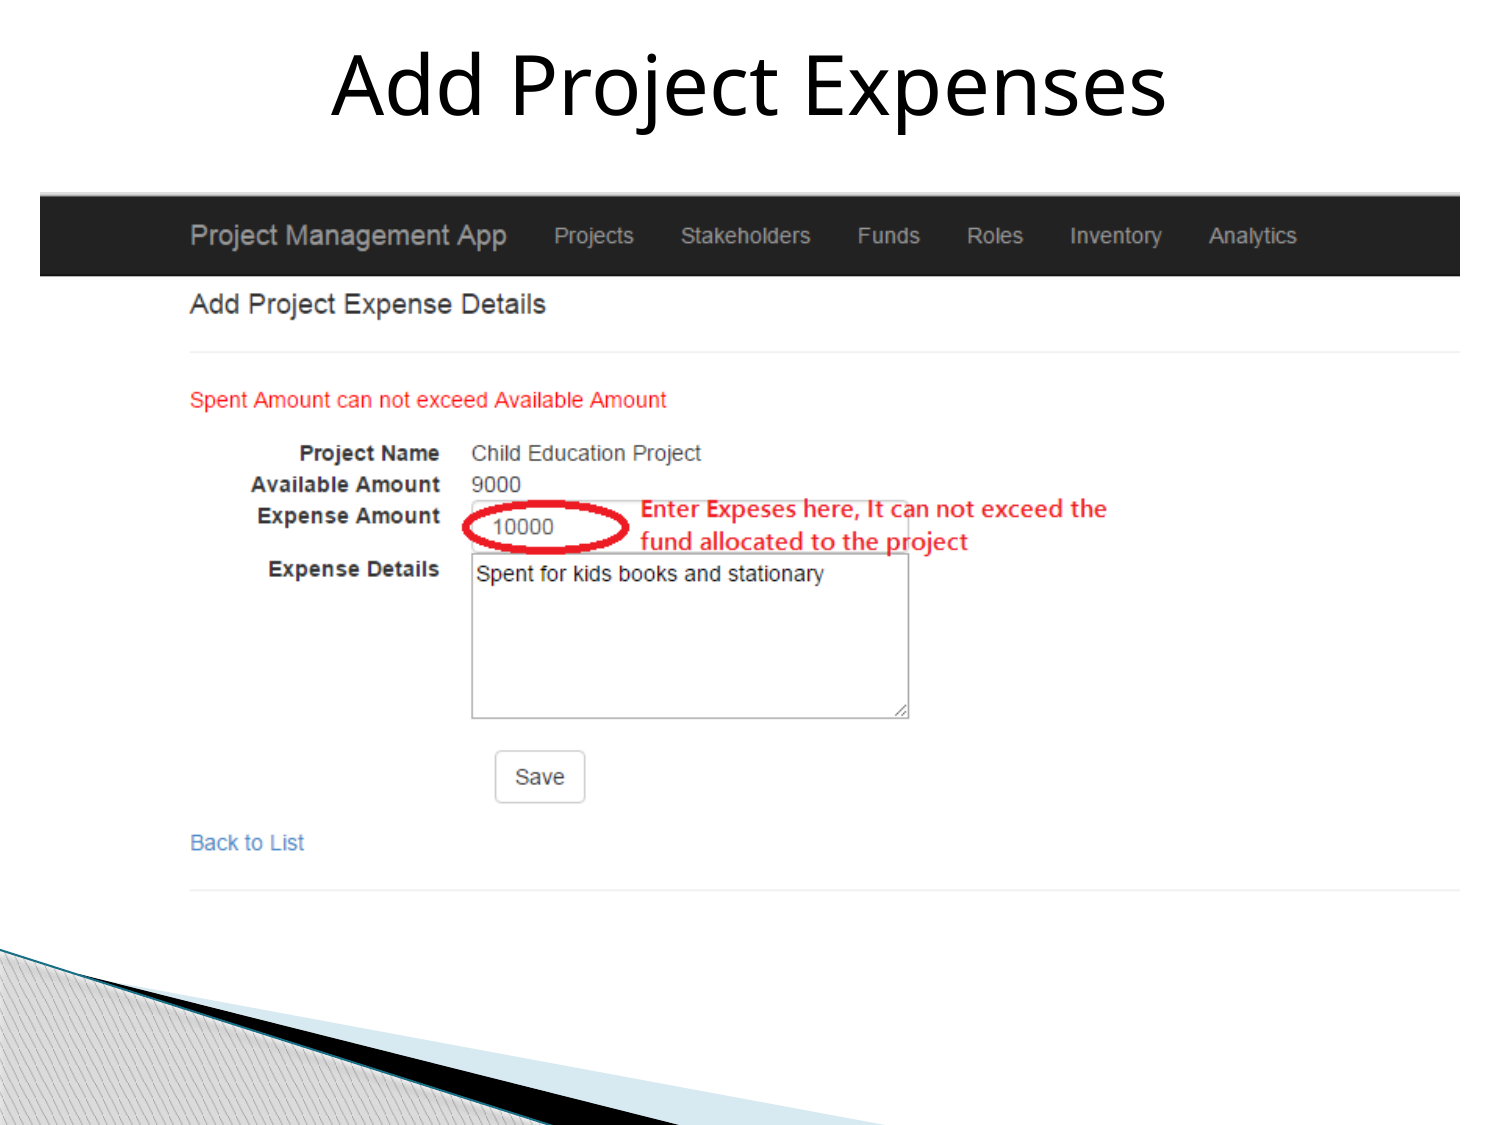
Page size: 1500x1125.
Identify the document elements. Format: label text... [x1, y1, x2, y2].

picture [40, 192, 1460, 933]
text_box Add Project Expenses [0, 24, 1500, 140]
